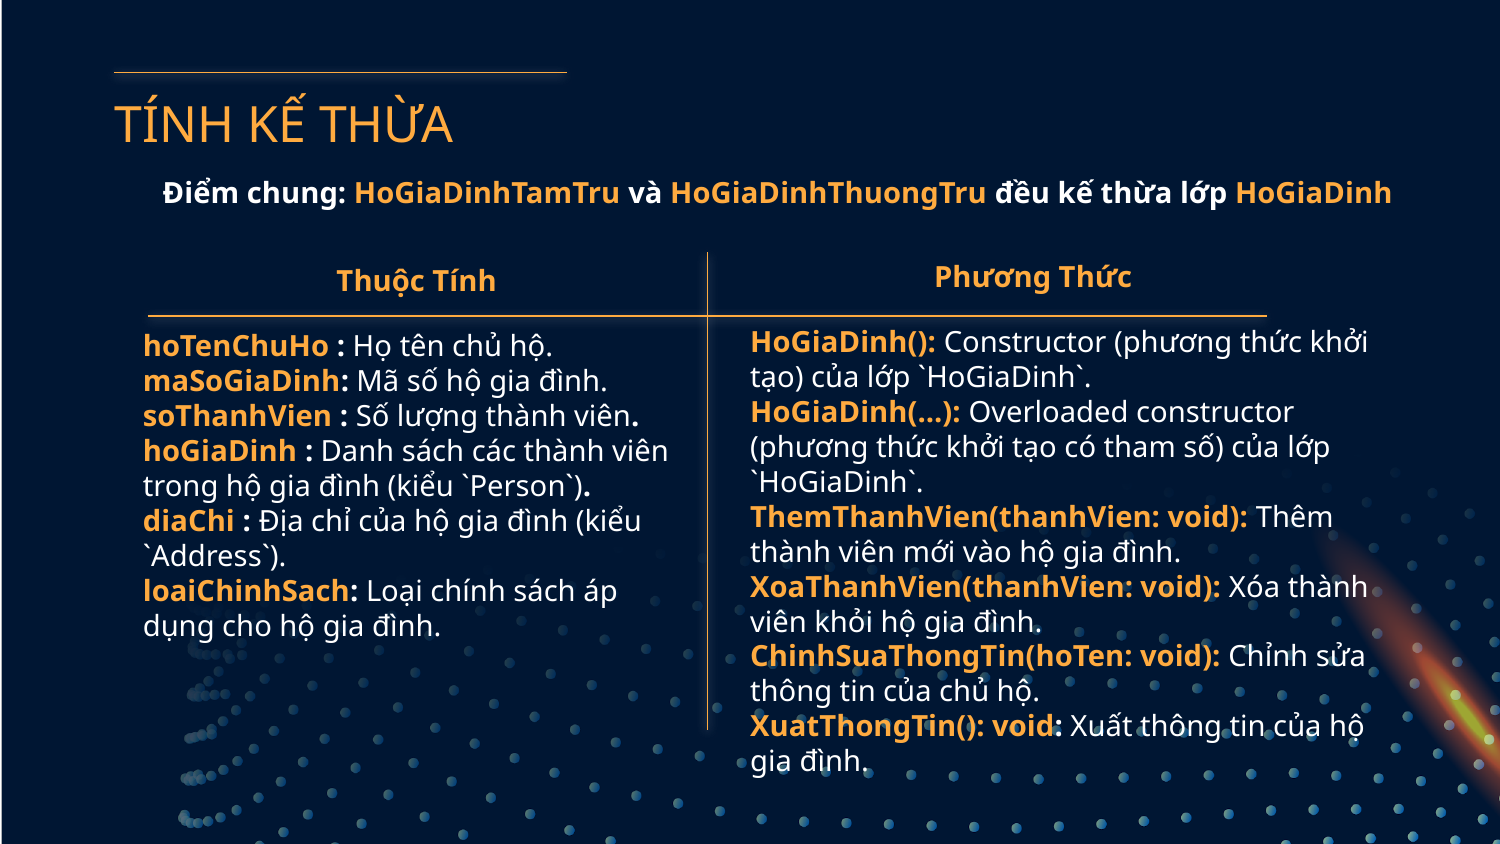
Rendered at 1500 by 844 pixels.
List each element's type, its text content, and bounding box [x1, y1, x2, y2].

text_box Điểm chung: HoGiaDinhTamTru và HoGiaDinhThuongTru đều kế thừa lớp HoGiaDinh [147, 166, 1408, 252]
text_box Thuộc Tính [321, 254, 512, 305]
picture [0, 0, 1500, 844]
title TÍNH KẾ THỪA [99, 77, 927, 233]
text_box HoGiaDinh(): Constructor (phương thức khởi tạo) của lớp `HoGiaDinh`. HoGiaDinh(...): Overloaded constructor (phương thức khởi tạo có tham số) của lớp `HoGiaDinh`. ThemThanhVien(thanhVien: void): Thêm thành viên mới vào hộ gia đình. XoaThanhVien(thanhVien: void): Xóa thành viên khỏi hộ gia đình. ChinhSuaThongTin(hoTen: void): Chỉnh sửa thông tin của chủ hộ. XuatThongTin(): void: Xuất thông tin của hộ gia đình. [735, 315, 1393, 820]
text_box hoTenChuHo : Họ tên chủ hộ. maSoGiaDinh: Mã số hộ gia đình. soThanhVien : Số lượng thành viên. hoGiaDinh : Danh sách các thành viên trong hộ gia đình (kiểu `Person`). diaChi : Địa chỉ của hộ gia đình (kiểu `Address`). loaiChinhSach: Loại chính sách áp dụng cho hộ gia đình. [128, 320, 703, 650]
text_box Phương Thức [919, 251, 1148, 301]
